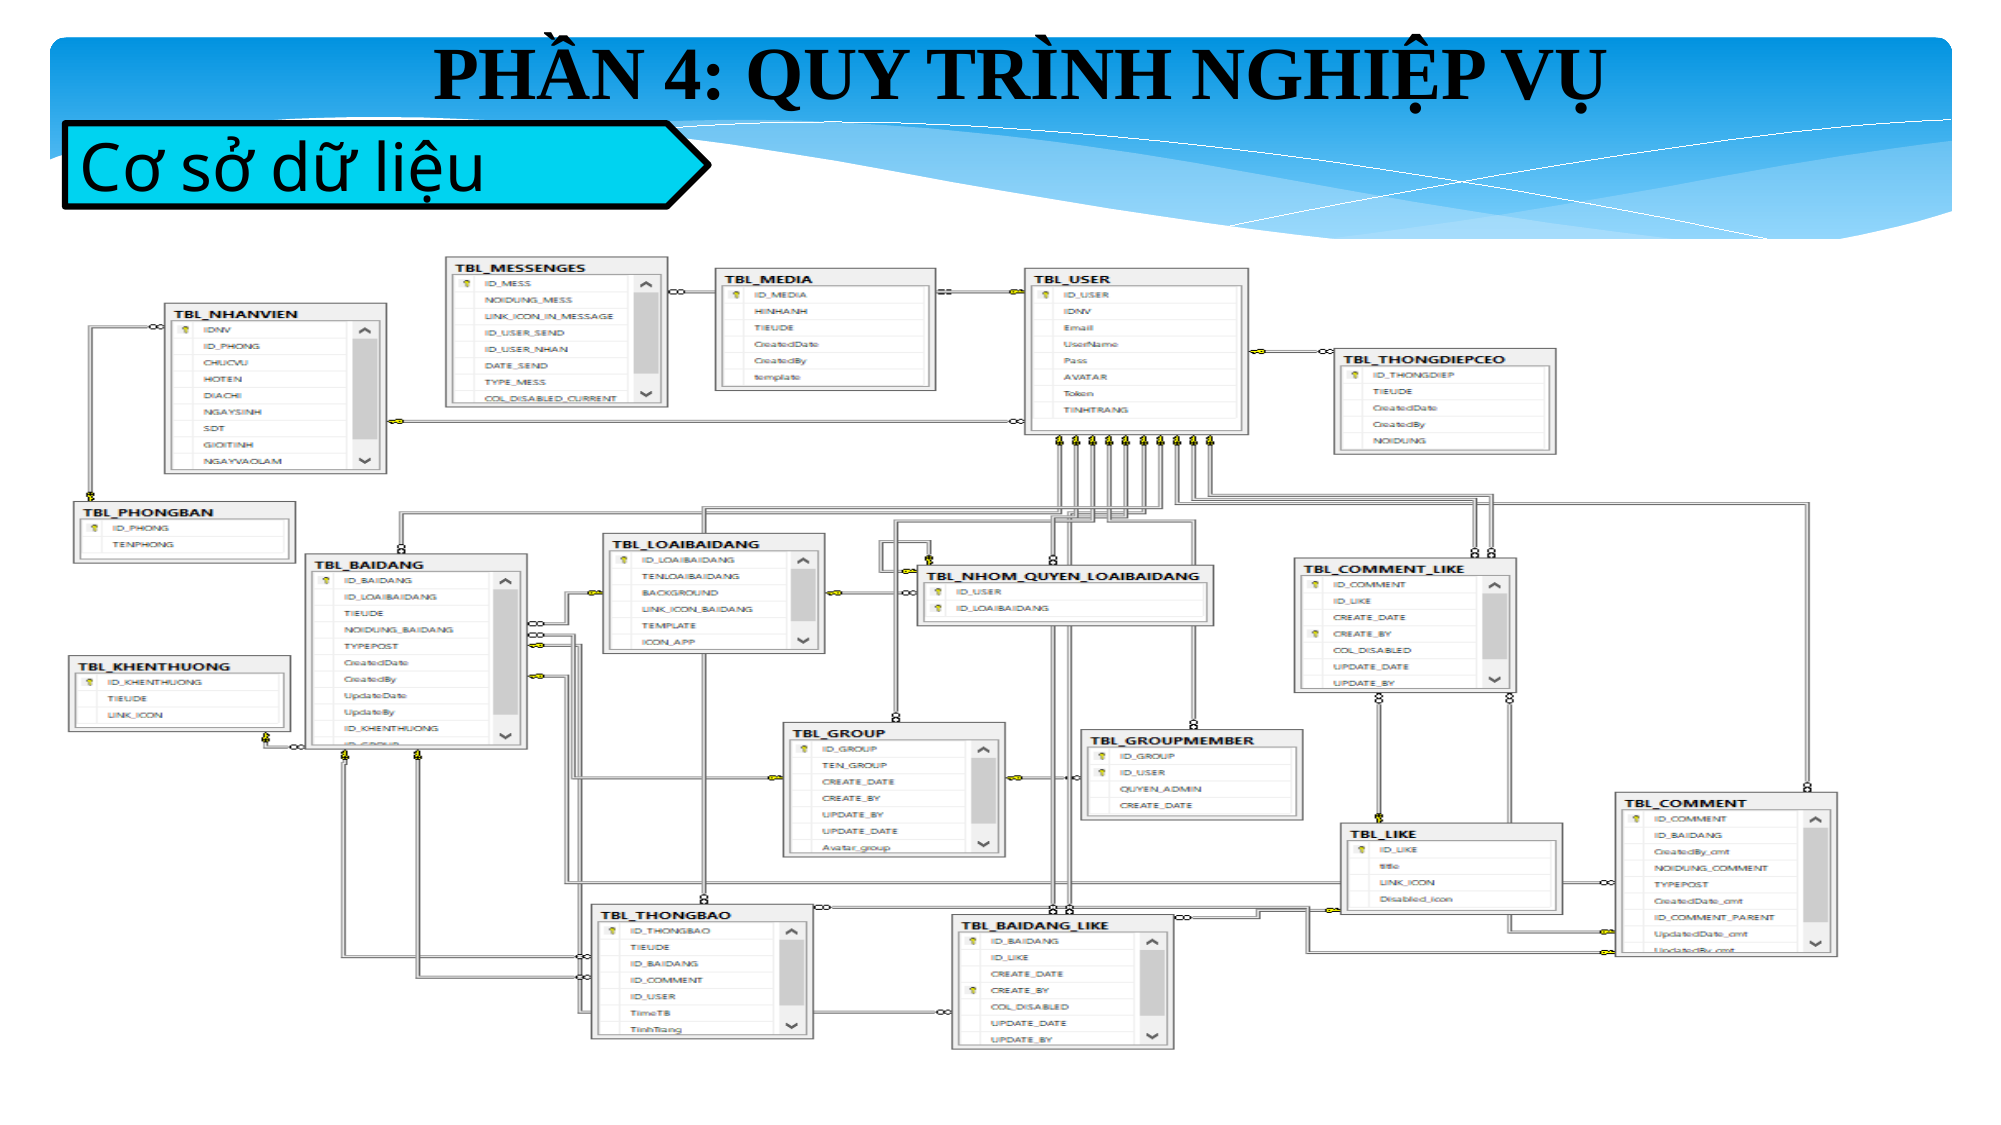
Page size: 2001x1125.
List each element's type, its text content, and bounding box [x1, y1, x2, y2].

text_box Cơ sở dữ liệu [63, 122, 710, 208]
text_box PHẦN 4: QUY TRÌNH NGHIỆP VỤ [346, 17, 1696, 122]
picture [64, 239, 1873, 1063]
